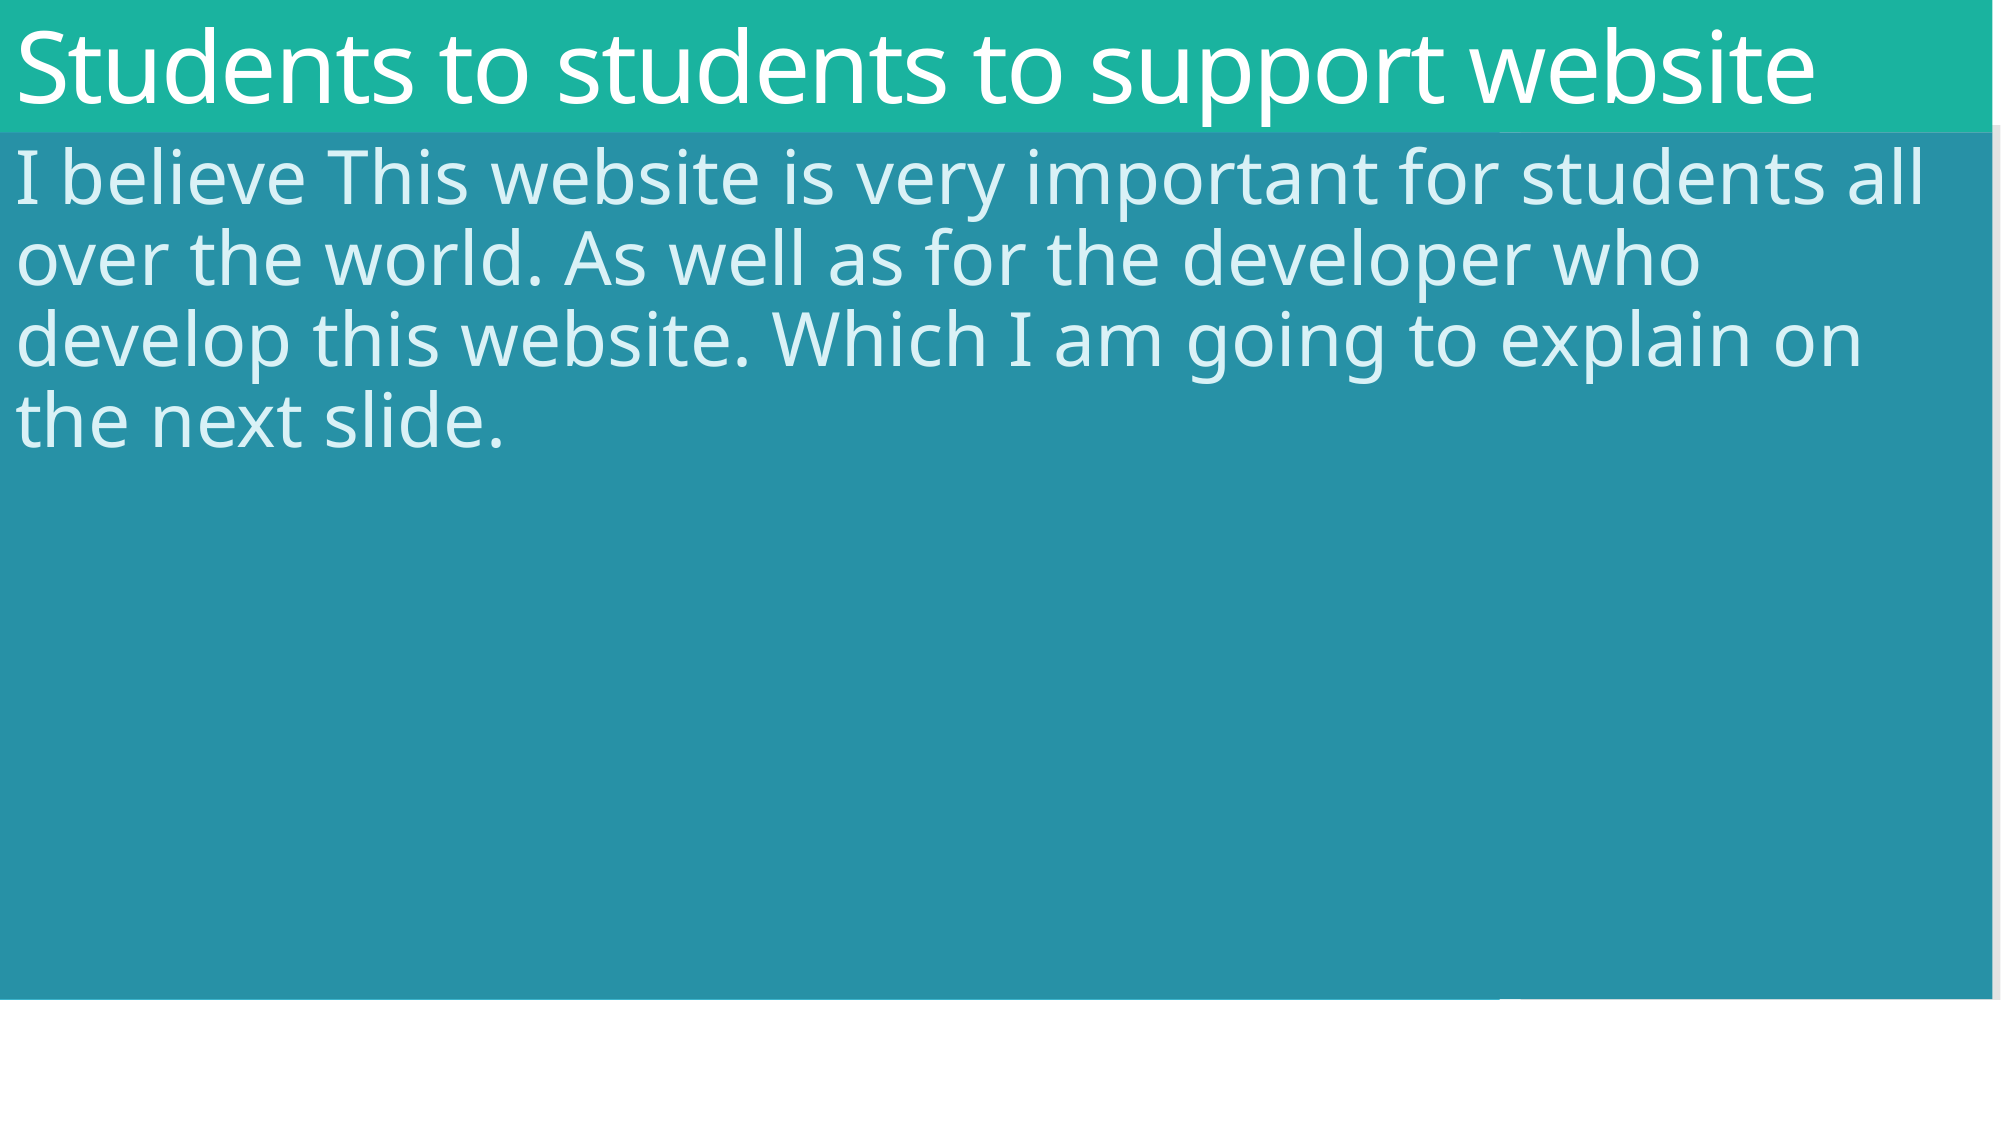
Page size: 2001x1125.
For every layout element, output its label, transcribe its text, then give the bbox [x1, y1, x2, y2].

title Students to students to support website [0, 0, 1993, 132]
subtitle I believe This website is very important for students all over the world. As well as for the developer who develop this website. Which I am going to explain on the next slide. [0, 132, 1993, 1000]
